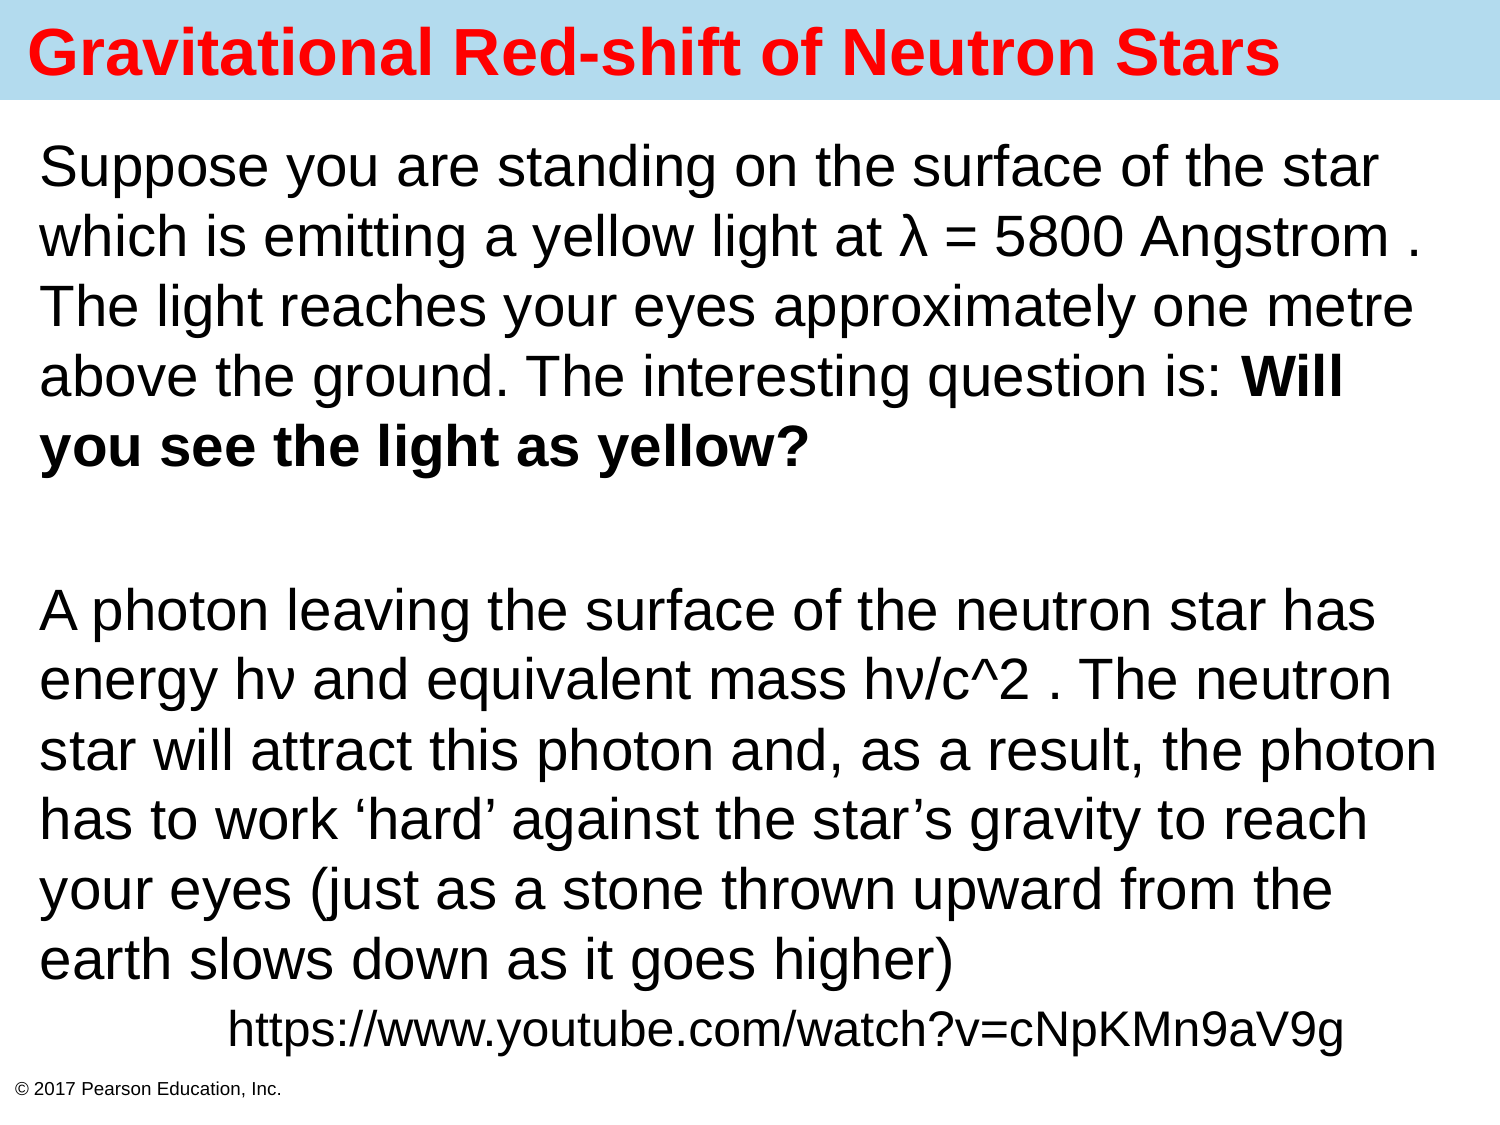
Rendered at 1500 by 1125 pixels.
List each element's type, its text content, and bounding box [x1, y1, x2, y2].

list Suppose you are standing on the surface of the star which is emitting a yellow light at λ = 5800 Angstrom . The light reaches your eyes approximately one metre above the ground. The interesting question is: Will you see the light as yellow? A photon leaving the surface of the neutron star has energy hν and equivalent mass hν/c^2 . The neutron star will attract this photon and, as a result, the photon has to work ‘hard’ against the star’s gravity to reach your eyes (just as a stone thrown upward from the earth slows down as it goes higher) [24, 120, 1475, 1046]
text_box https://www.youtube.com/watch?v=cNpKMn9aV9g [212, 988, 1363, 1064]
title Gravitational Red-shift of Neutron Stars [12, 2, 1475, 96]
footer © 2017 Pearson Education, Inc. [0, 1049, 476, 1125]
